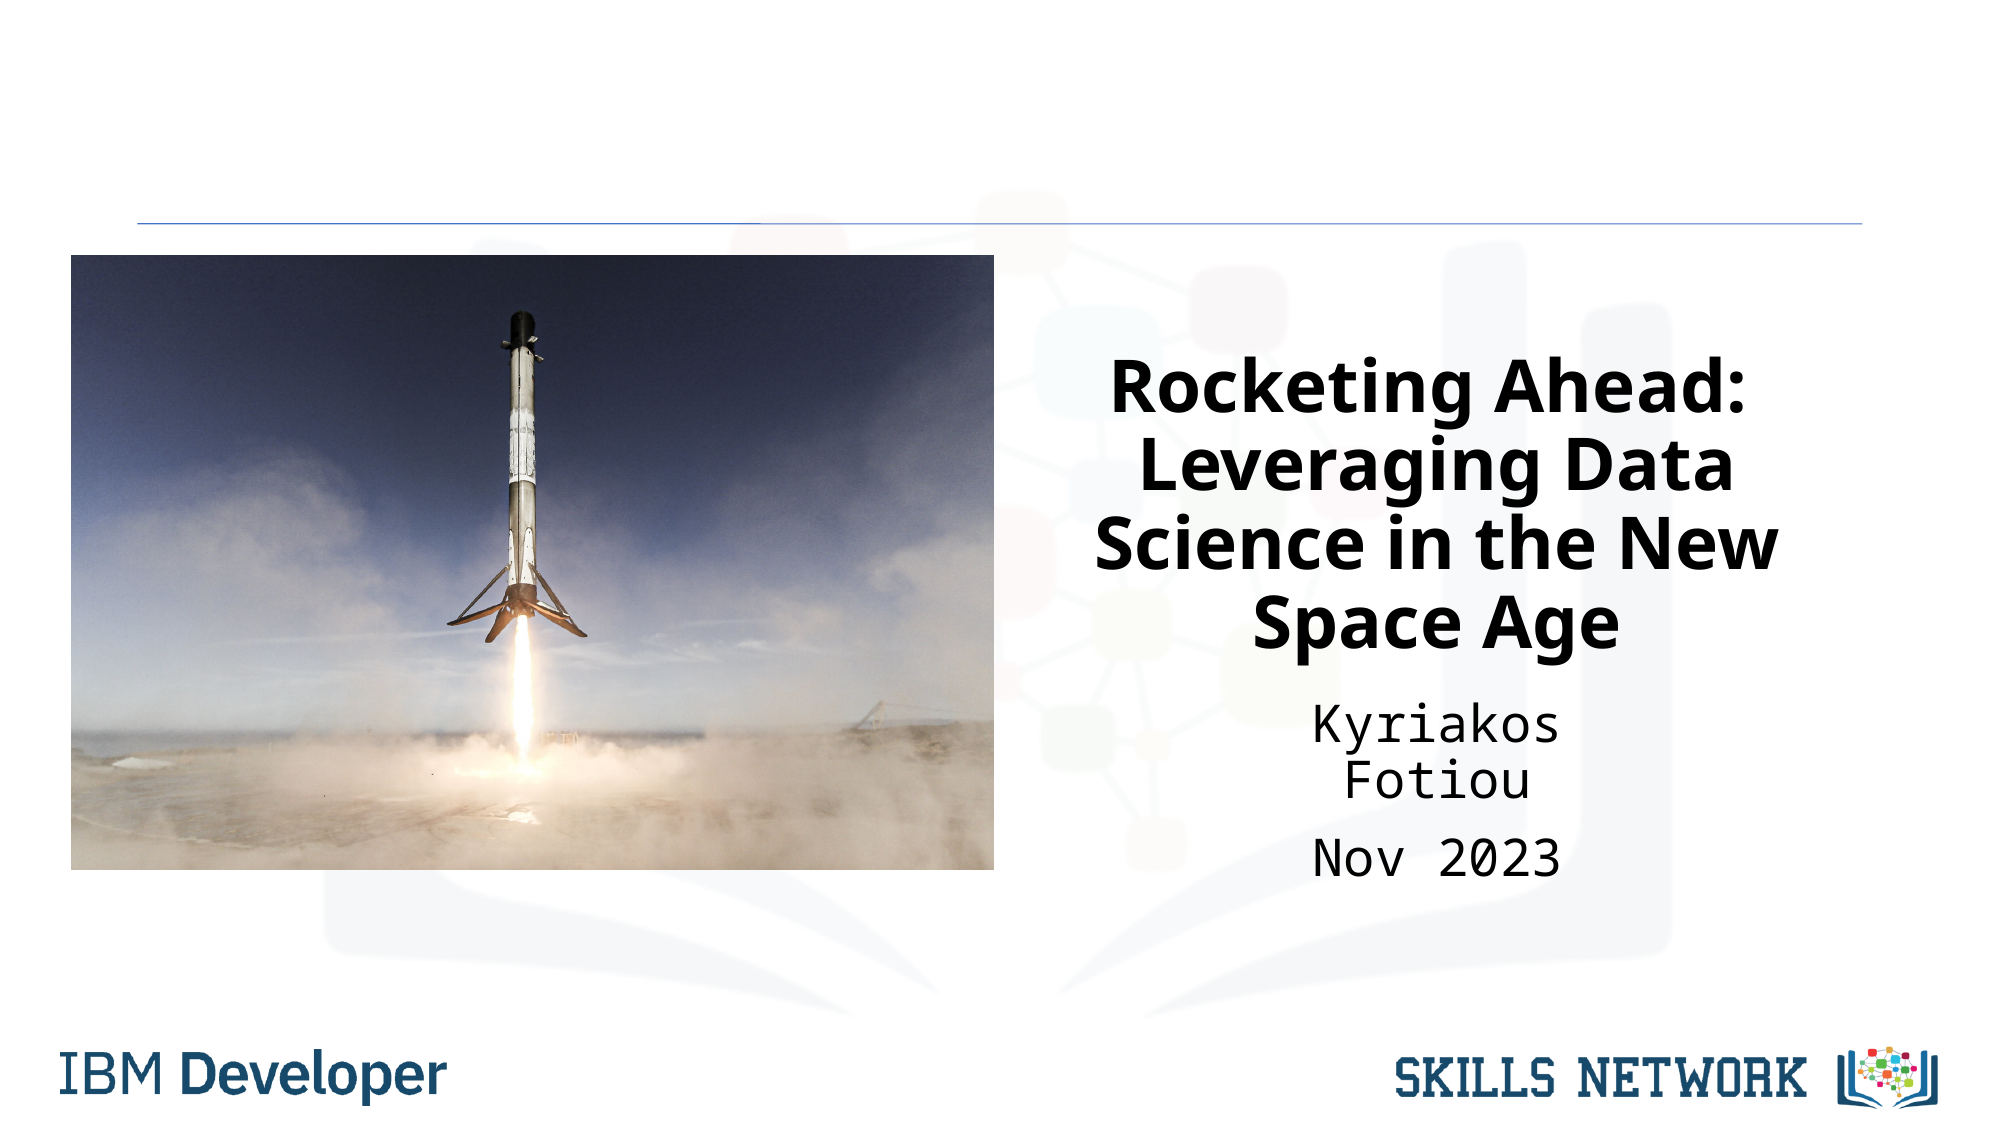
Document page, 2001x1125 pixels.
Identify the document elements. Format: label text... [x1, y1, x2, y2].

picture [1623, 1045, 1945, 1111]
list Kyriakos Fotiou Nov 2023 [1252, 690, 1623, 1120]
picture [55, 1045, 459, 1108]
title Rocketing Ahead: Leveraging Data Science in the New Space Age [1000, 363, 1875, 650]
picture [71, 255, 994, 870]
